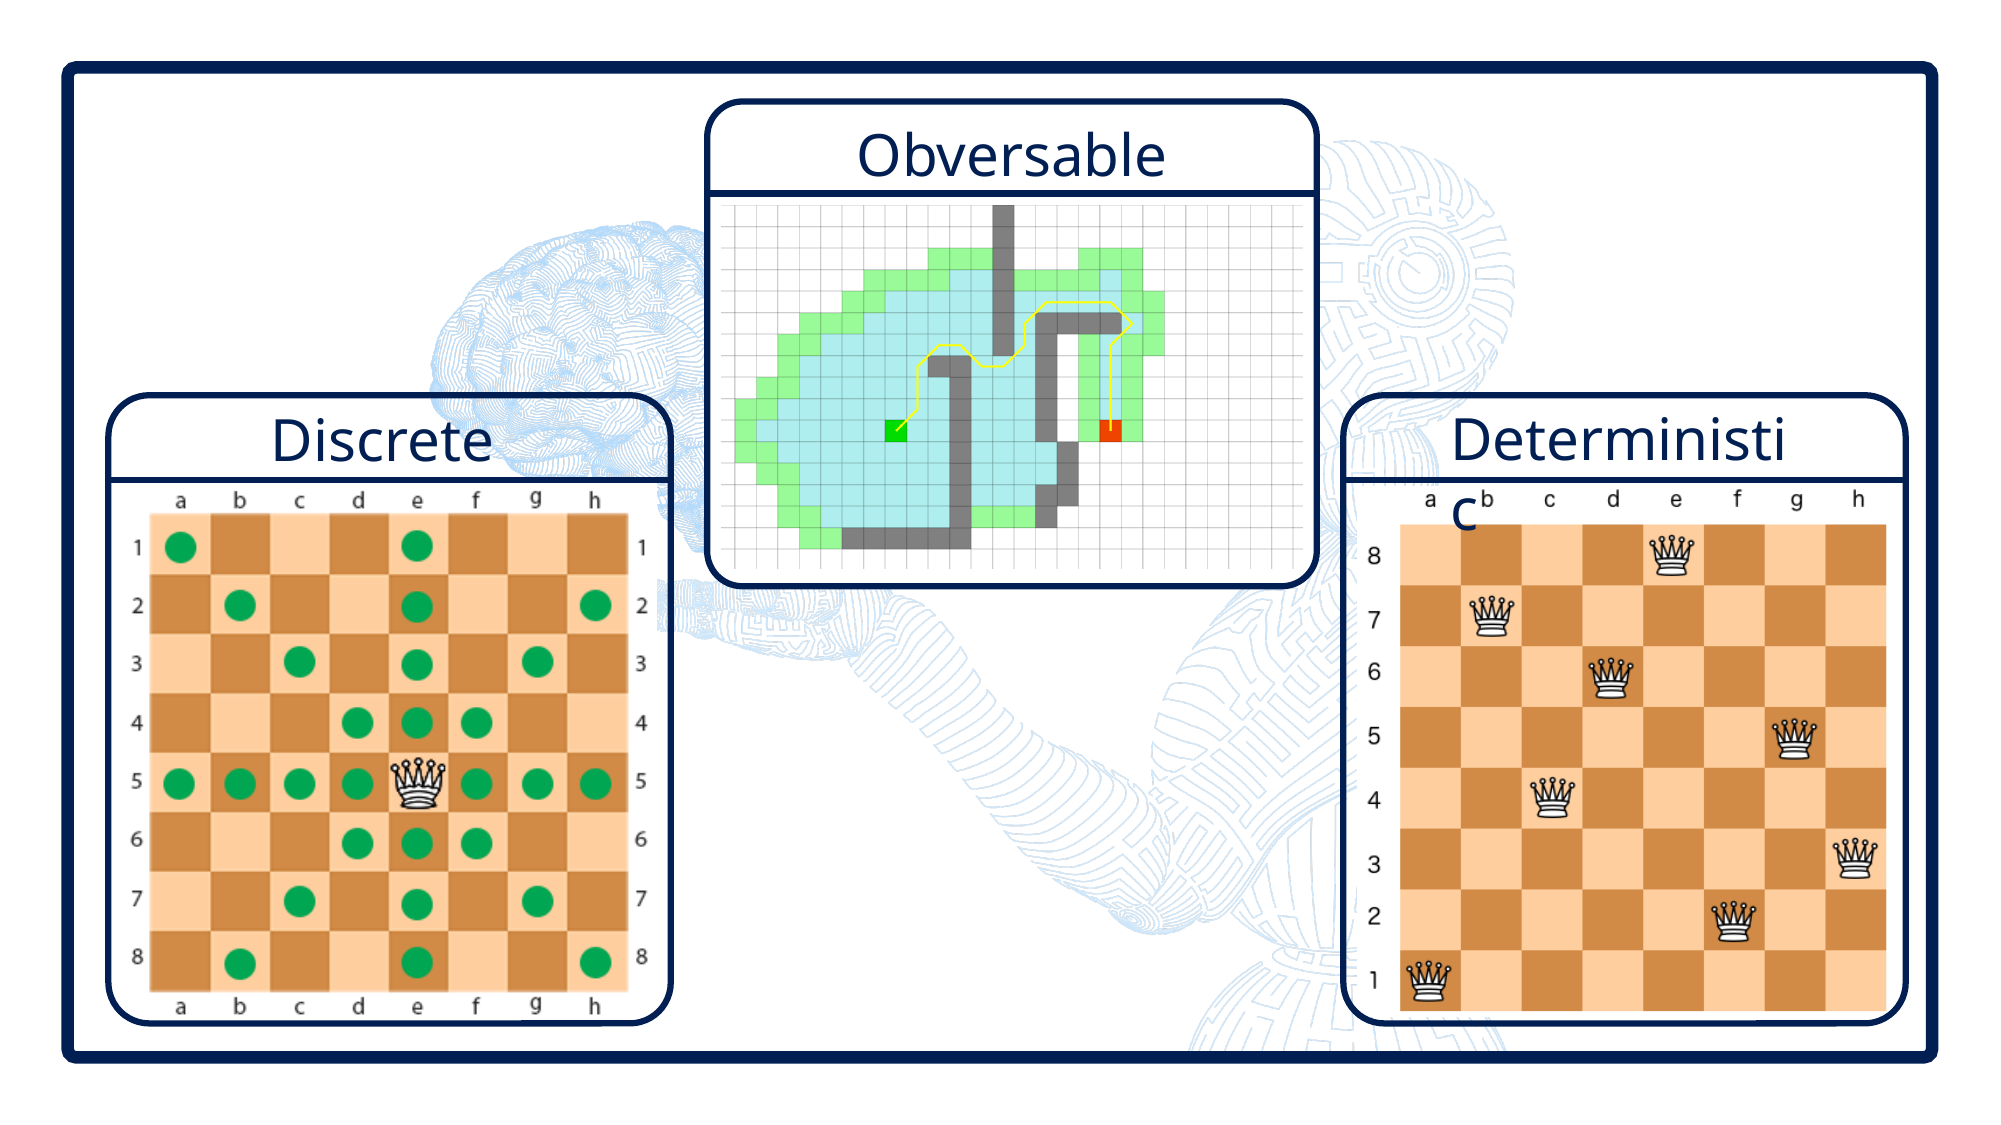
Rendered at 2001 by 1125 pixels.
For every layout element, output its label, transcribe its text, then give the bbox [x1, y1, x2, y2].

text_box Application [74, 74, 1925, 1051]
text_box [1343, 395, 1906, 1024]
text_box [707, 101, 1317, 587]
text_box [108, 395, 671, 1024]
